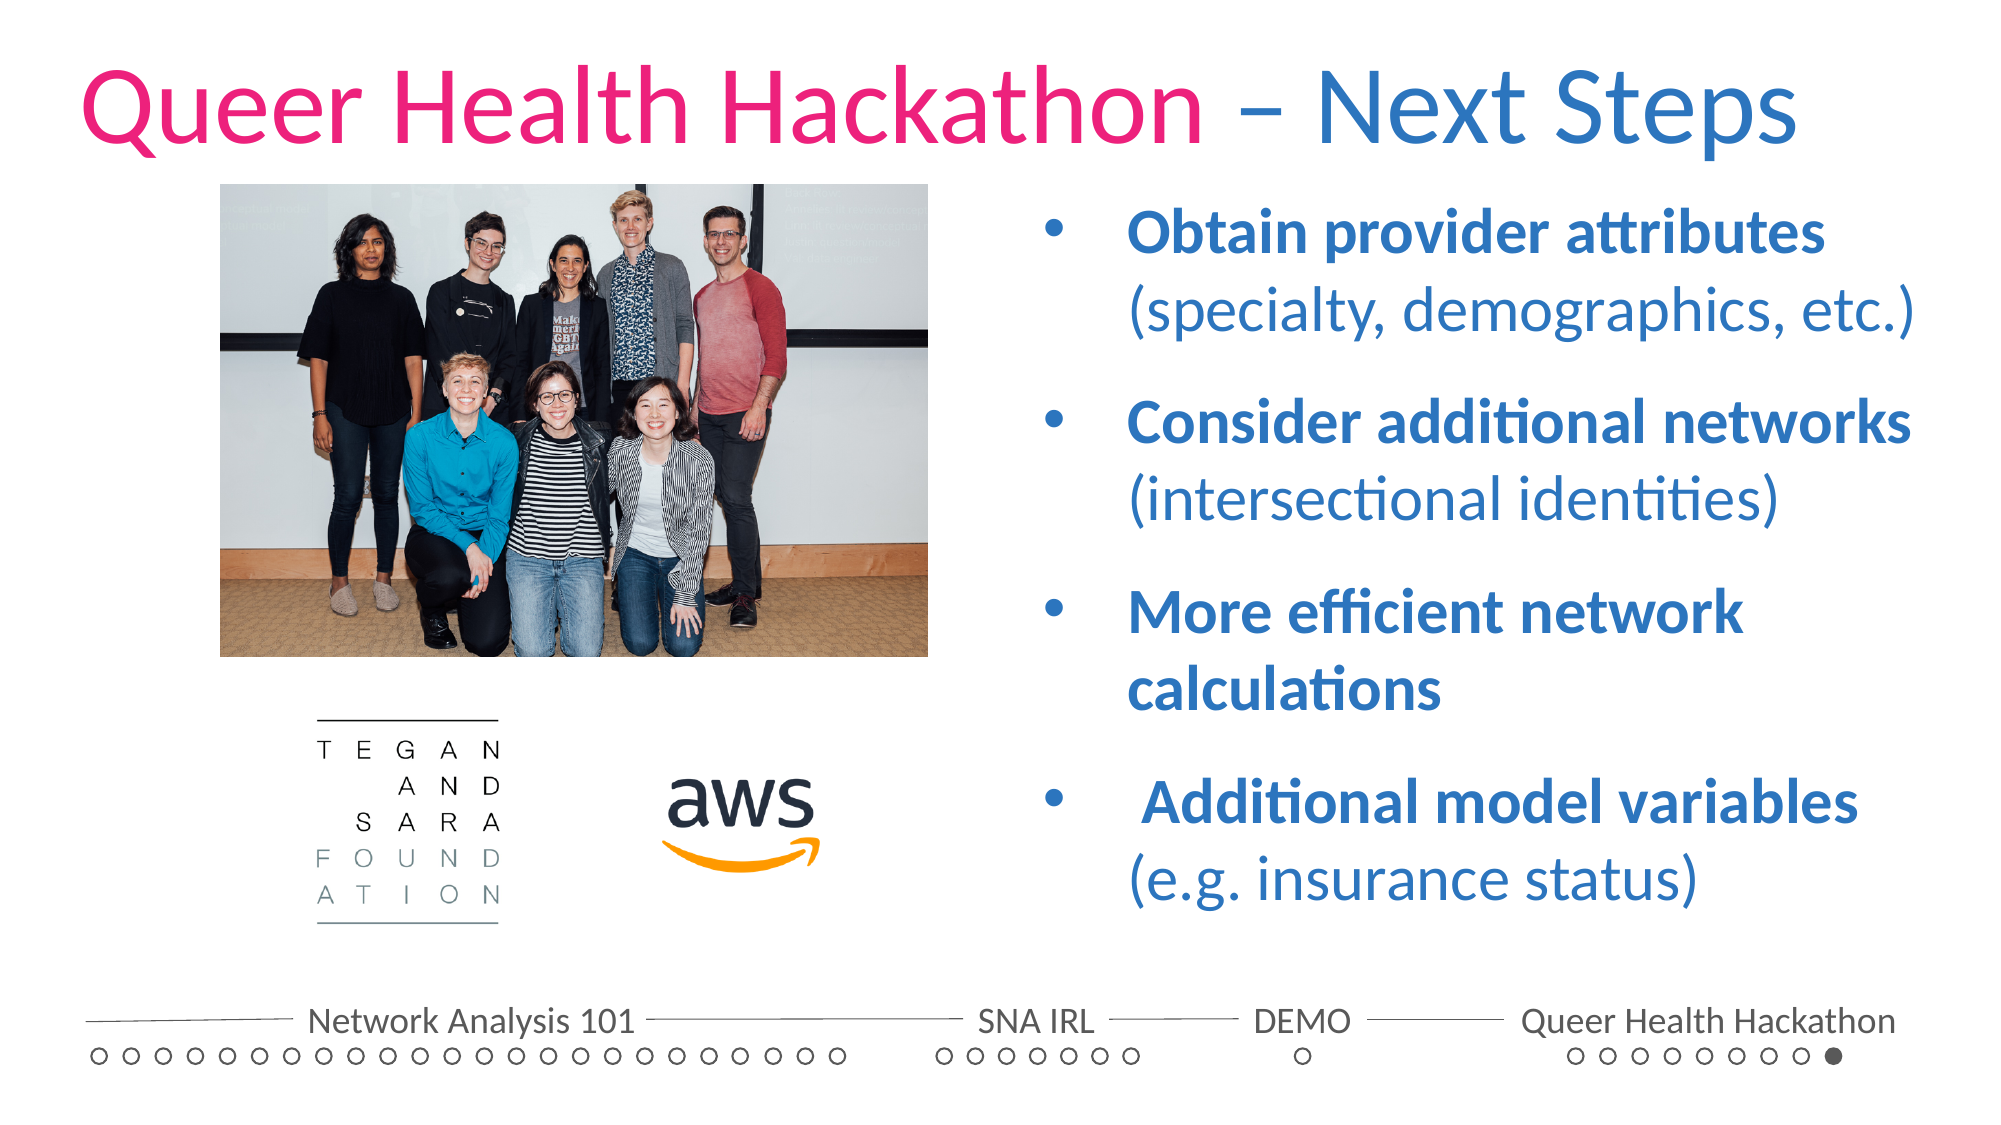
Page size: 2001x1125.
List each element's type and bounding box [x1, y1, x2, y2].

picture [590, 667, 891, 968]
text_box [828, 1047, 847, 1066]
picture [220, 184, 928, 657]
text_box [700, 1047, 718, 1066]
text_box [668, 1047, 686, 1066]
text_box [796, 1047, 815, 1066]
text_box [731, 1047, 750, 1066]
text_box [764, 1047, 783, 1066]
text_box [218, 1047, 237, 1066]
picture [258, 671, 559, 972]
text_box [1122, 1047, 1140, 1066]
text_box [122, 1047, 141, 1066]
text_box [282, 988, 1504, 1066]
text_box [250, 1047, 269, 1066]
text_box [90, 1047, 109, 1066]
text_box [1028, 181, 1955, 921]
text_box [935, 1047, 954, 1066]
text_box [186, 1047, 205, 1066]
text_box [64, 23, 1841, 174]
text_box [154, 1047, 173, 1066]
text_box [1506, 988, 1912, 1066]
